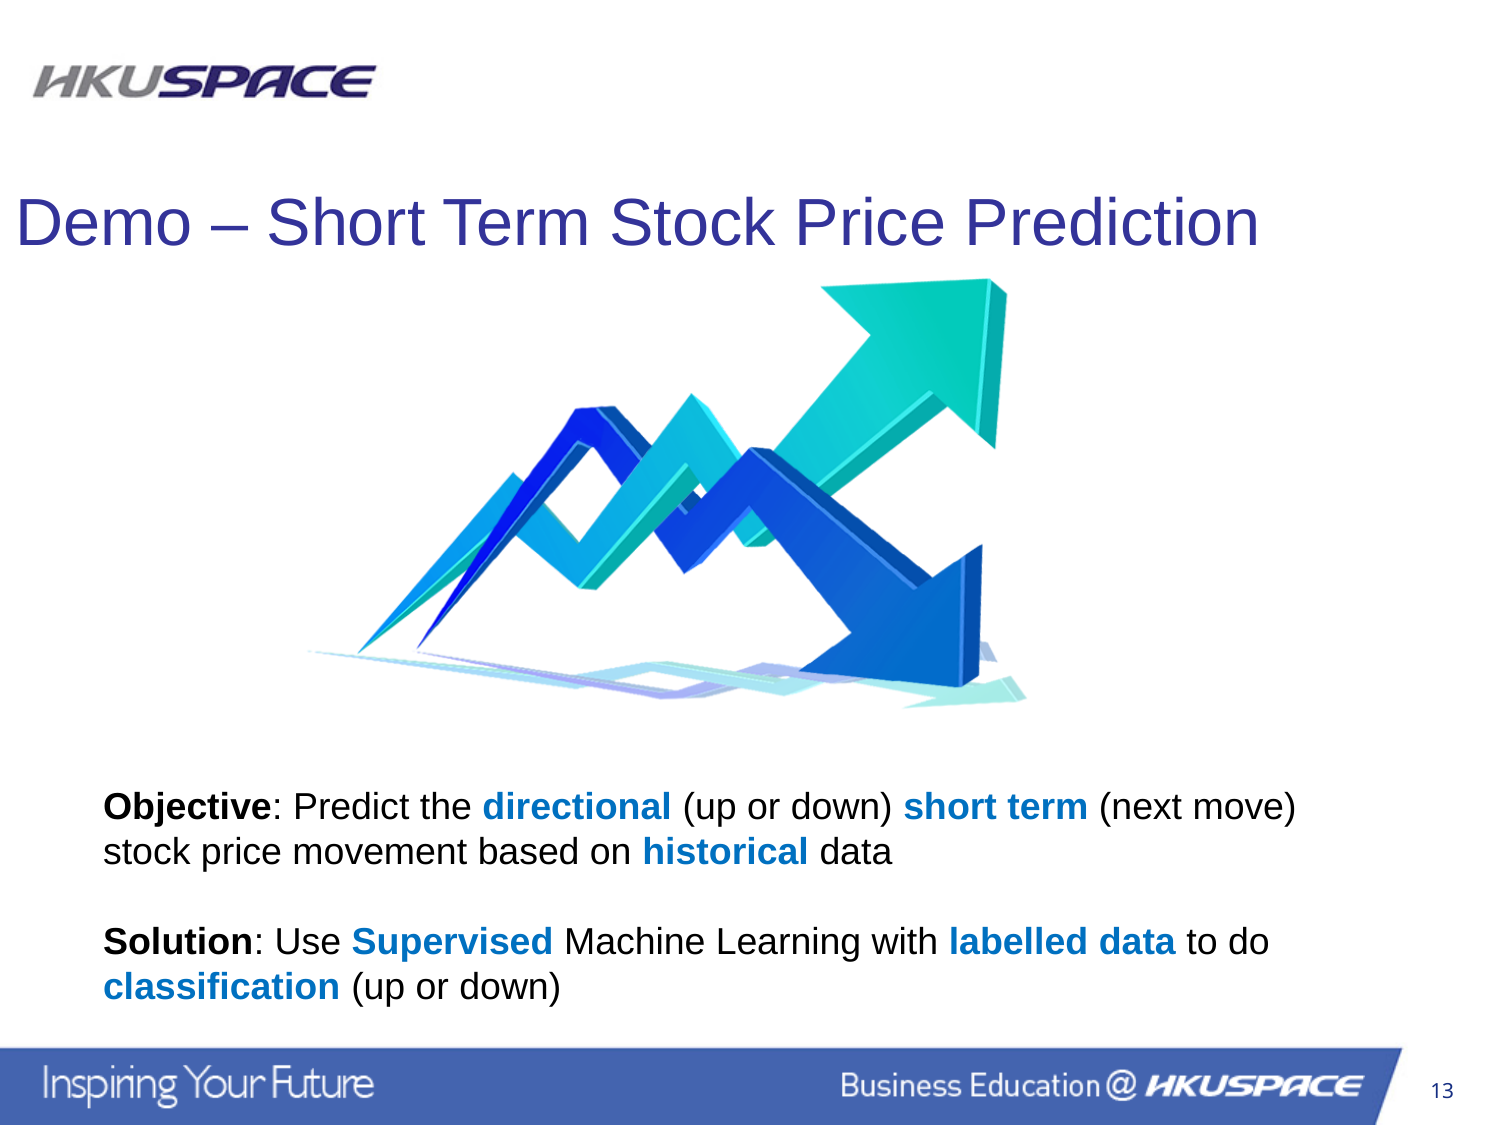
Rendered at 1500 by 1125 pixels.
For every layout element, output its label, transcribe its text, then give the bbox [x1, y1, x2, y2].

slide_number 13 [1415, 1070, 1499, 1125]
title Demo – Short Term Stock Price Prediction [0, 101, 1325, 266]
picture [0, 0, 1500, 1125]
text_box Objective: Predict the directional (up or down) short term (next move) stock price movement based on historical data Solution: Use Supervised Machine Learning with labelled data to do classification (up or down) [88, 775, 1400, 1015]
